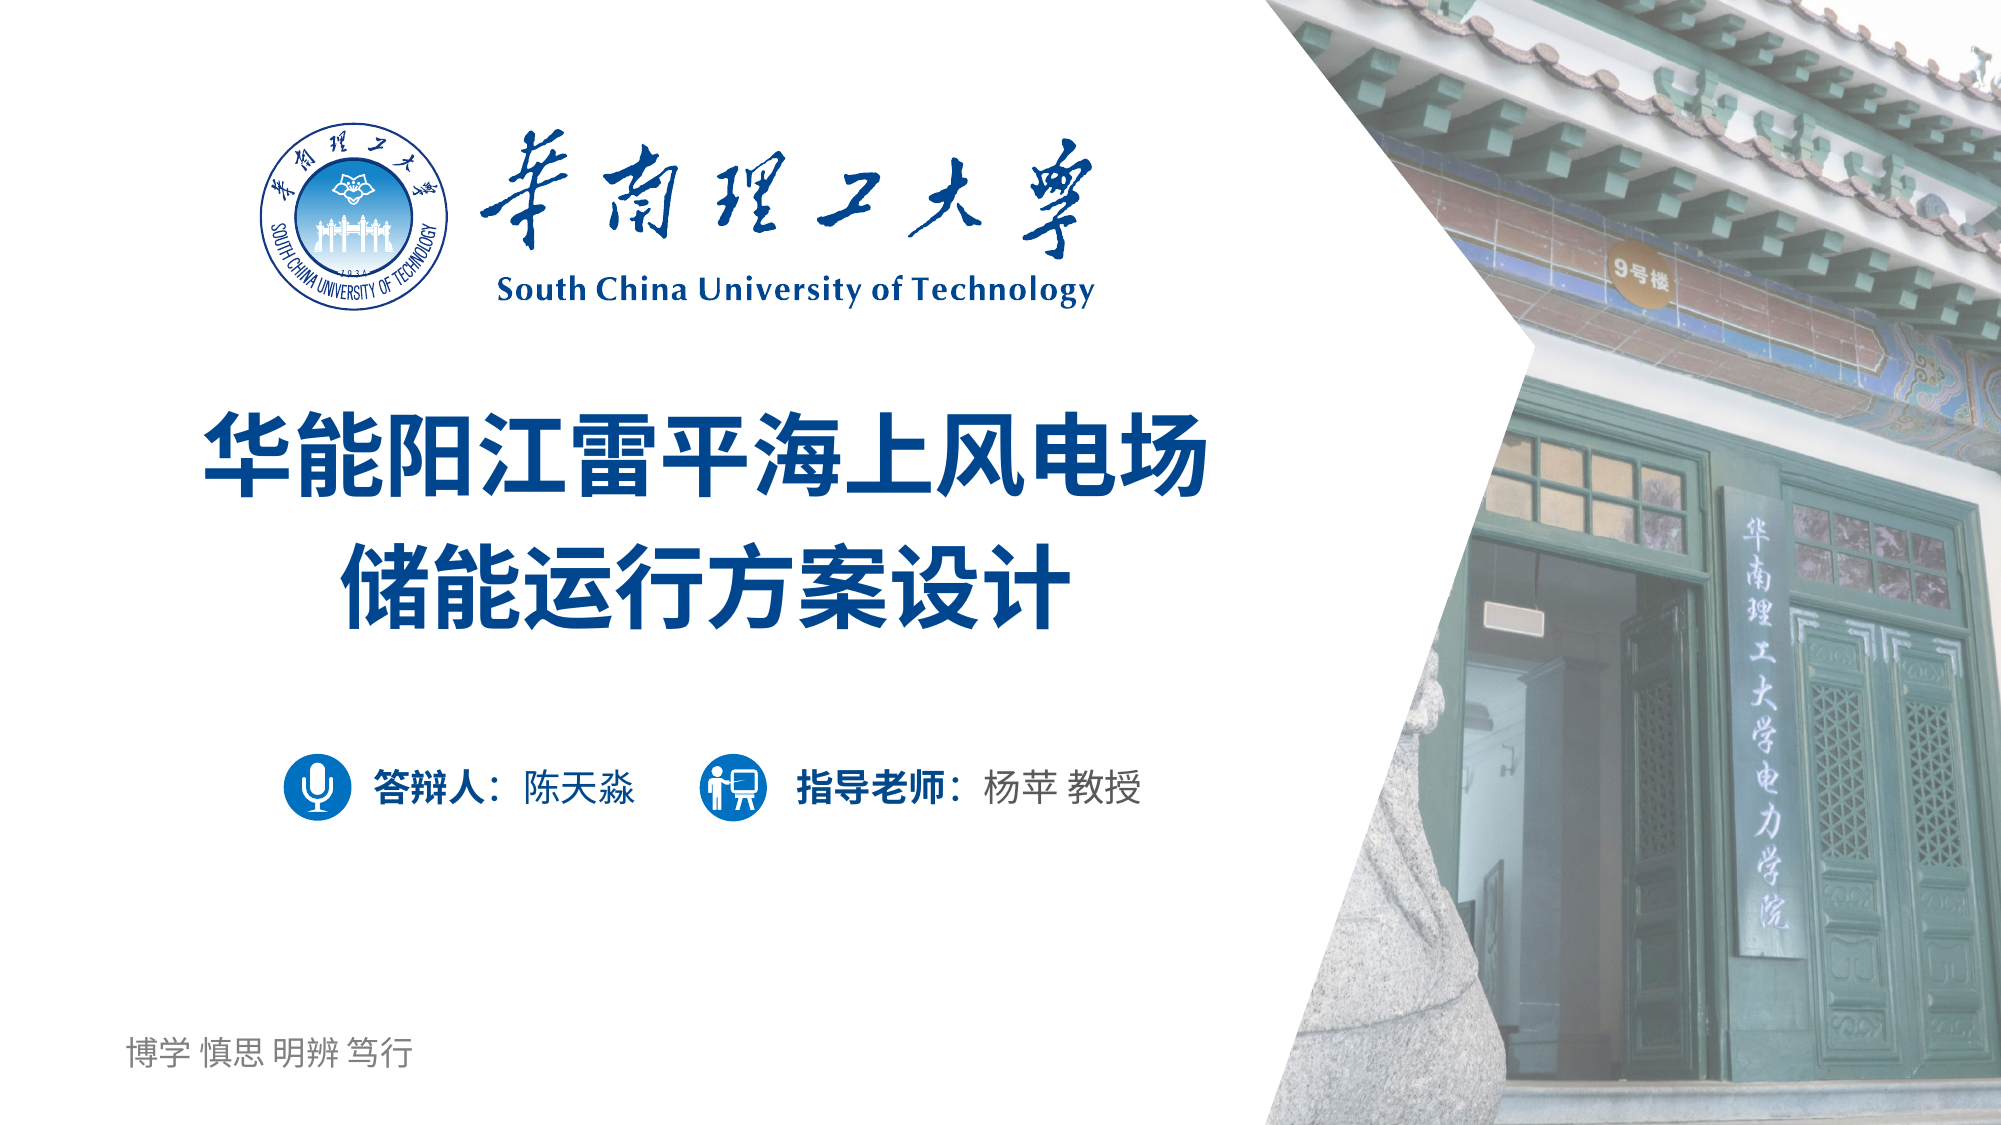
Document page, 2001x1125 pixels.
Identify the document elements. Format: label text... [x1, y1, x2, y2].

title 华能阳江雷平海上风电场储能运行方案设计 [160, 384, 1252, 631]
text_box 指导老师：杨苹 教授 [781, 756, 1158, 817]
picture [1265, 0, 2001, 1125]
text_box 博学 慎思 明辨 笃行 [110, 1024, 496, 1080]
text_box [259, 122, 1095, 311]
text_box [699, 753, 767, 822]
text_box 答辩人：陈天淼 [358, 756, 651, 817]
text_box [283, 753, 352, 821]
